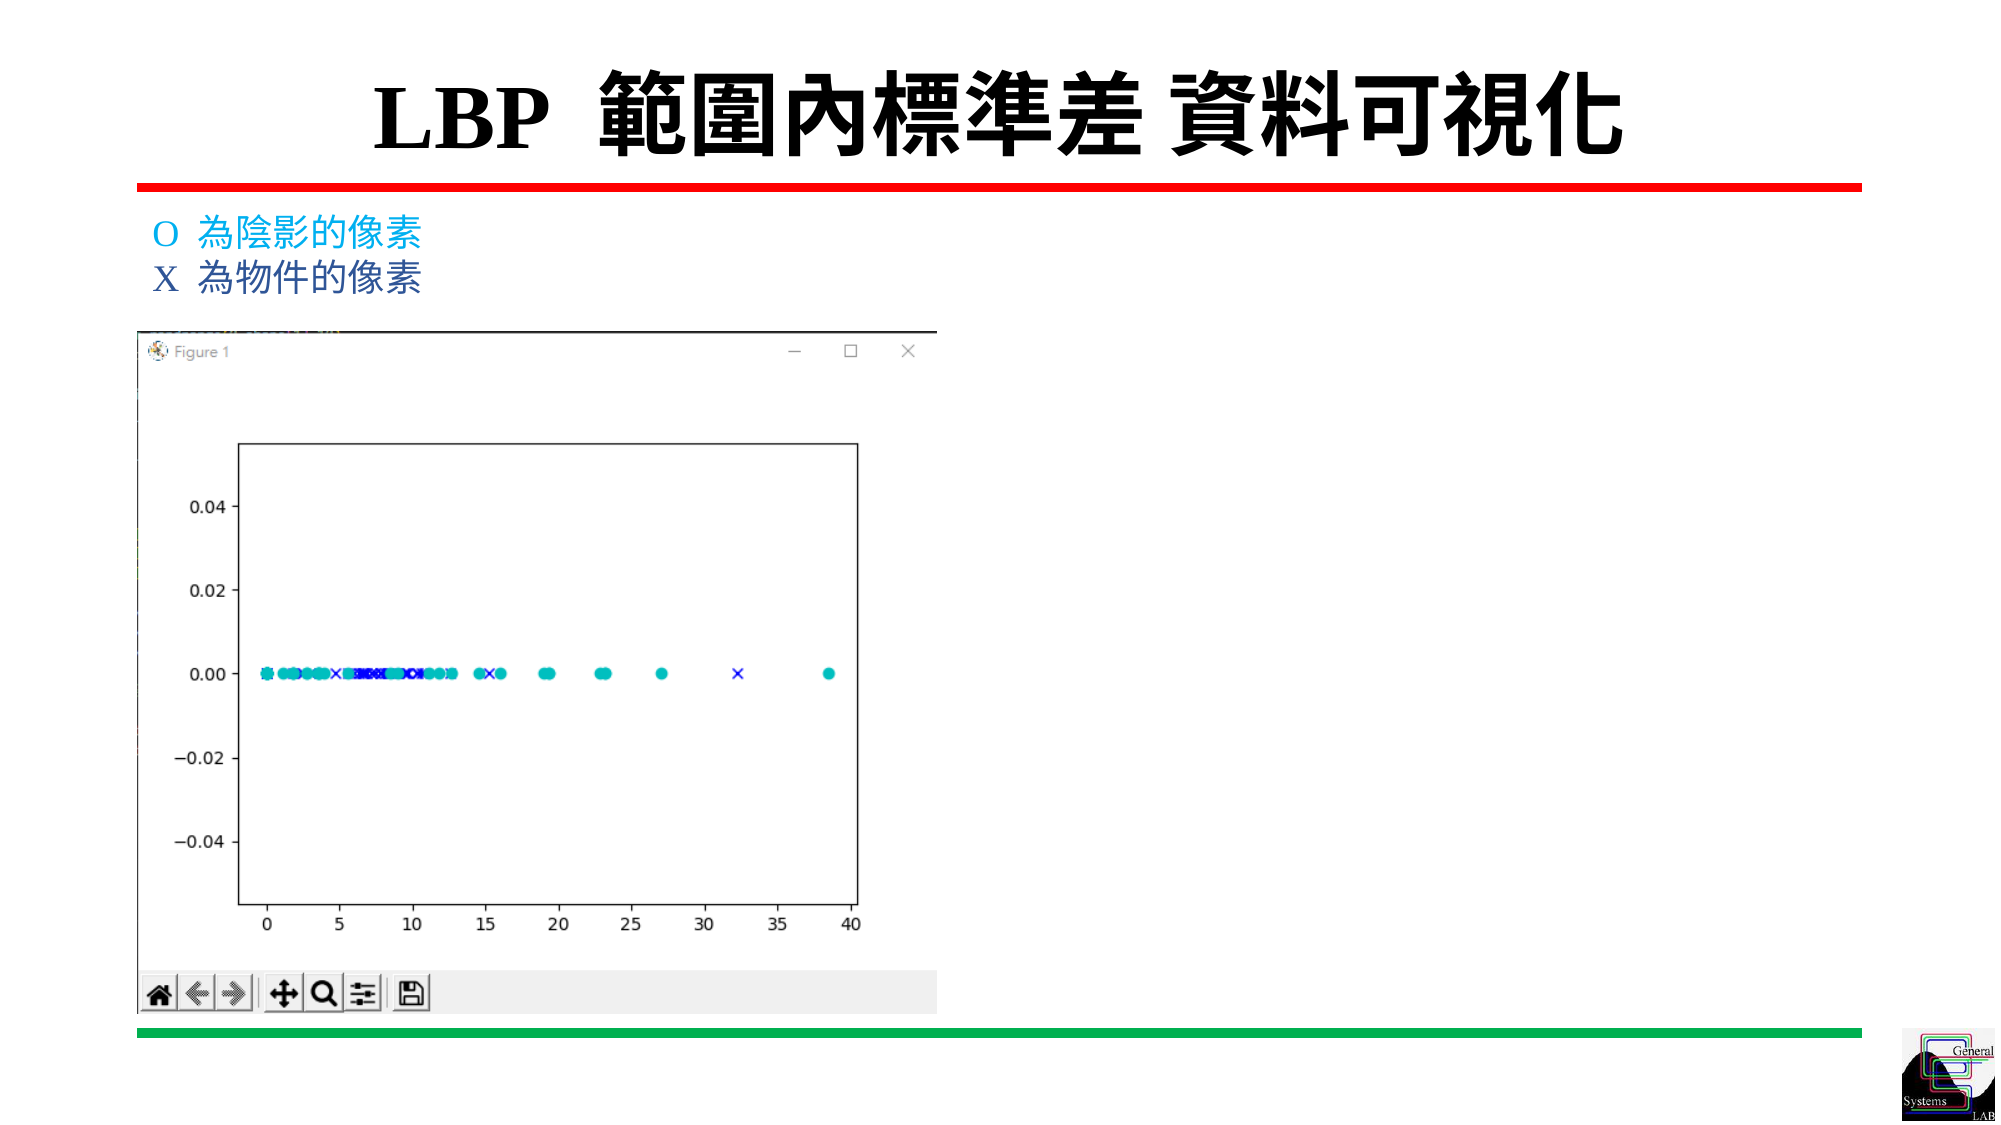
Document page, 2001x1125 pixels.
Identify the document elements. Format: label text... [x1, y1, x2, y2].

picture [1902, 1028, 1995, 1121]
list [137, 331, 937, 1014]
text_box O 為陰影的像素 X 為物件的像素 [137, 201, 514, 307]
title LBP 範圍內標準差 資料可視化 [137, 59, 1863, 178]
